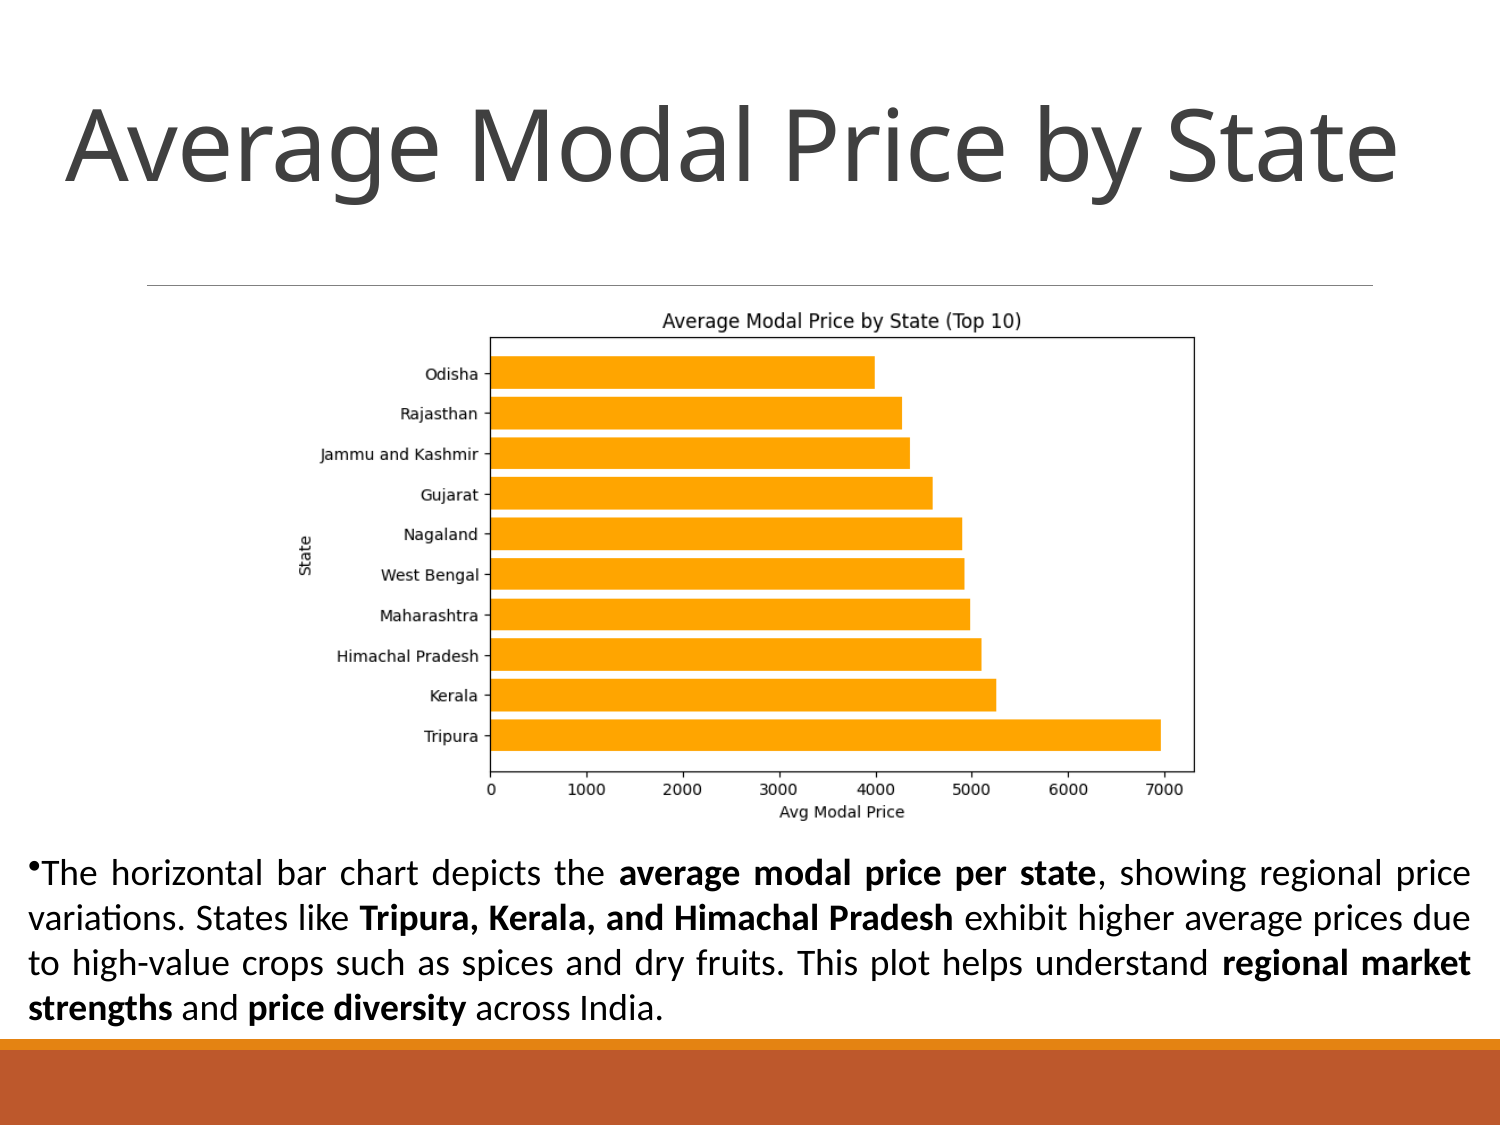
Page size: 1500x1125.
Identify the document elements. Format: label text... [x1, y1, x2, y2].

picture [288, 310, 1220, 831]
title Average Modal Price by State [50, 57, 1463, 210]
text_box The horizontal bar chart depicts the average modal price per state, showing regional price variations. States like Tripura, Kerala, and Himachal Pradesh exhibit higher average prices due to high-value crops such as spices and dry fruits. This plot helps understand regional market strengths and price diversity across India. [13, 840, 1487, 1036]
